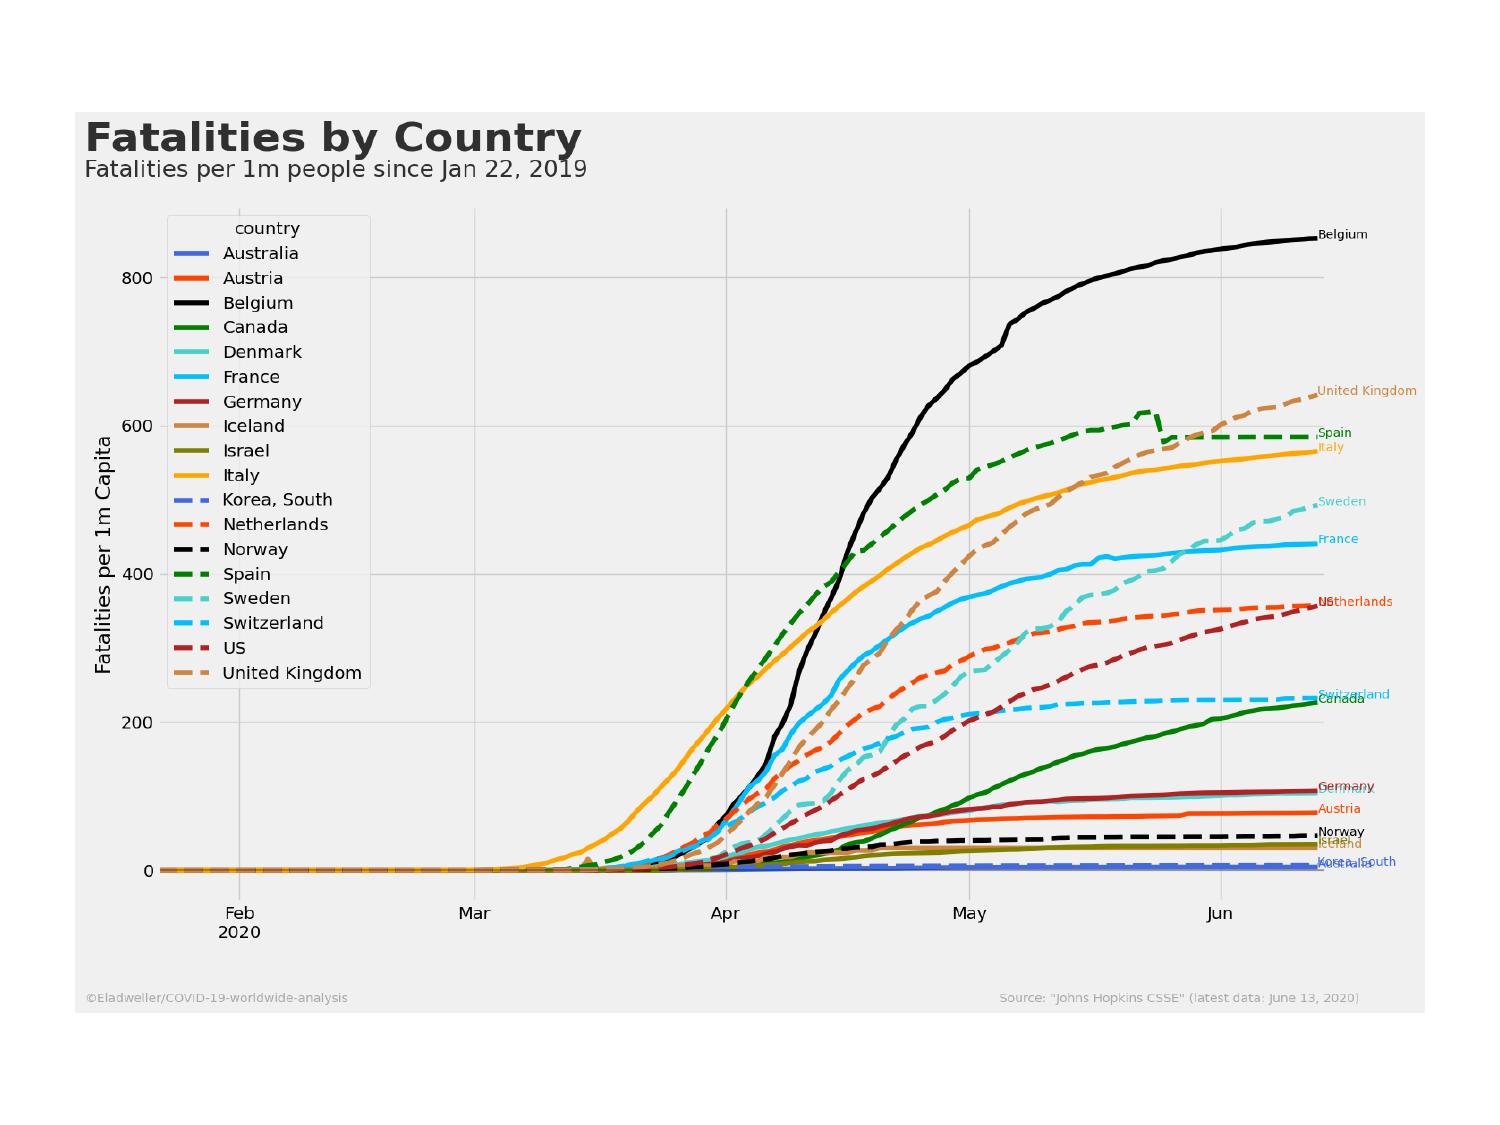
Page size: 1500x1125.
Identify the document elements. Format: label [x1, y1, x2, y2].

picture [74, 112, 1426, 1013]
